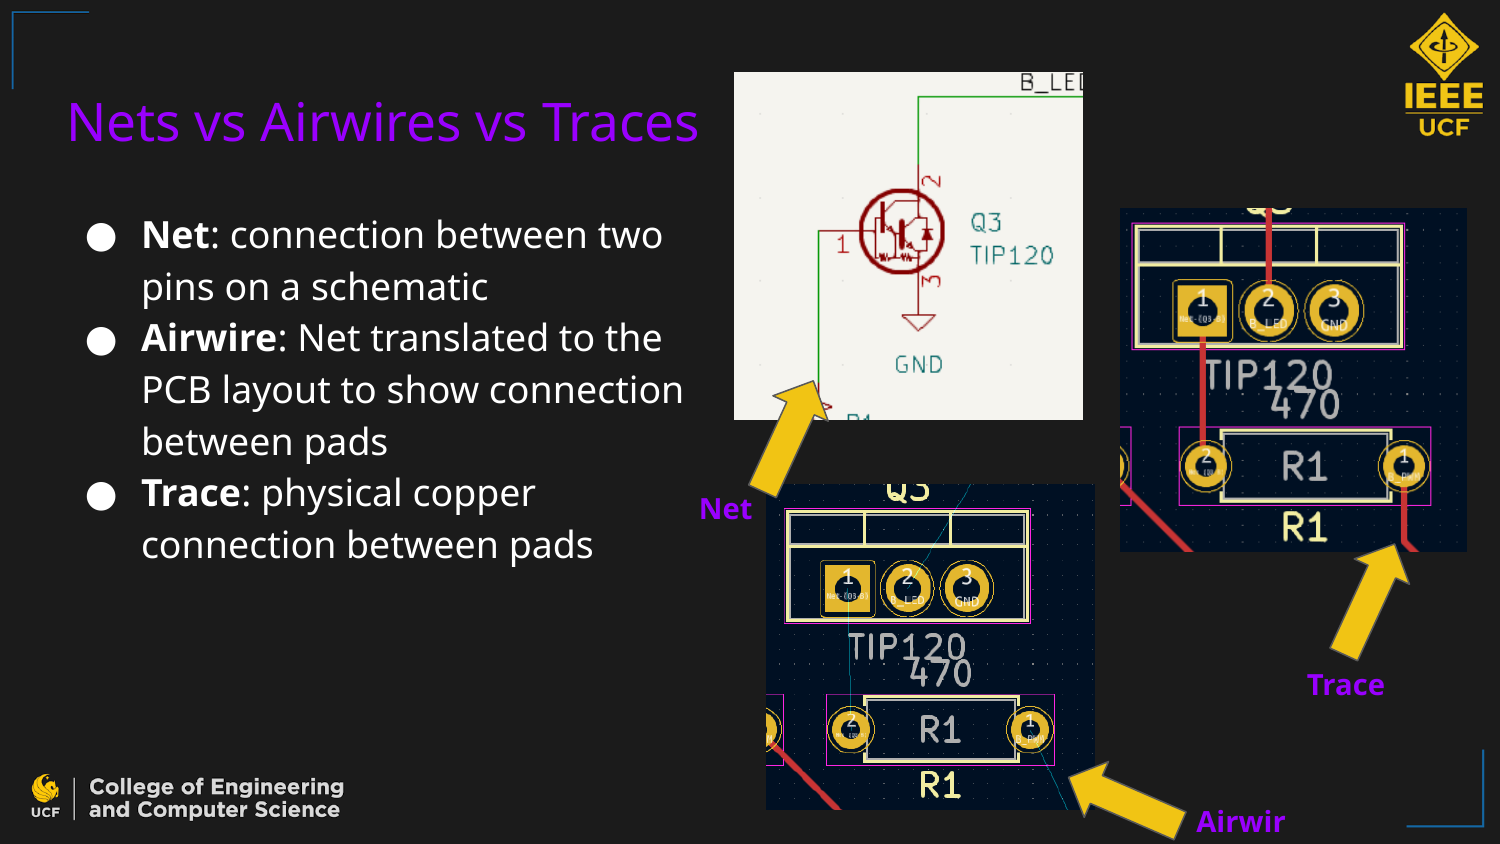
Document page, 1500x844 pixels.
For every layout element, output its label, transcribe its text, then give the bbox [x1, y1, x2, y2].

text_box [1099, 761, 1181, 840]
text_box [1329, 560, 1410, 651]
title Nets vs Airwires vs Traces [51, 72, 733, 167]
picture [0, 0, 1500, 844]
list Net: connection between two pins on a schematic Airwire: Net translated to the PCB layout to show connection between pads Trace: physical copper connection between pads [51, 189, 708, 750]
text_box Net [684, 475, 776, 541]
text_box [753, 427, 809, 483]
title Nets vs Airwires vs Traces [1084, 72, 1449, 167]
text_box Trace [1291, 651, 1411, 717]
text_box Airwire [1181, 788, 1317, 844]
